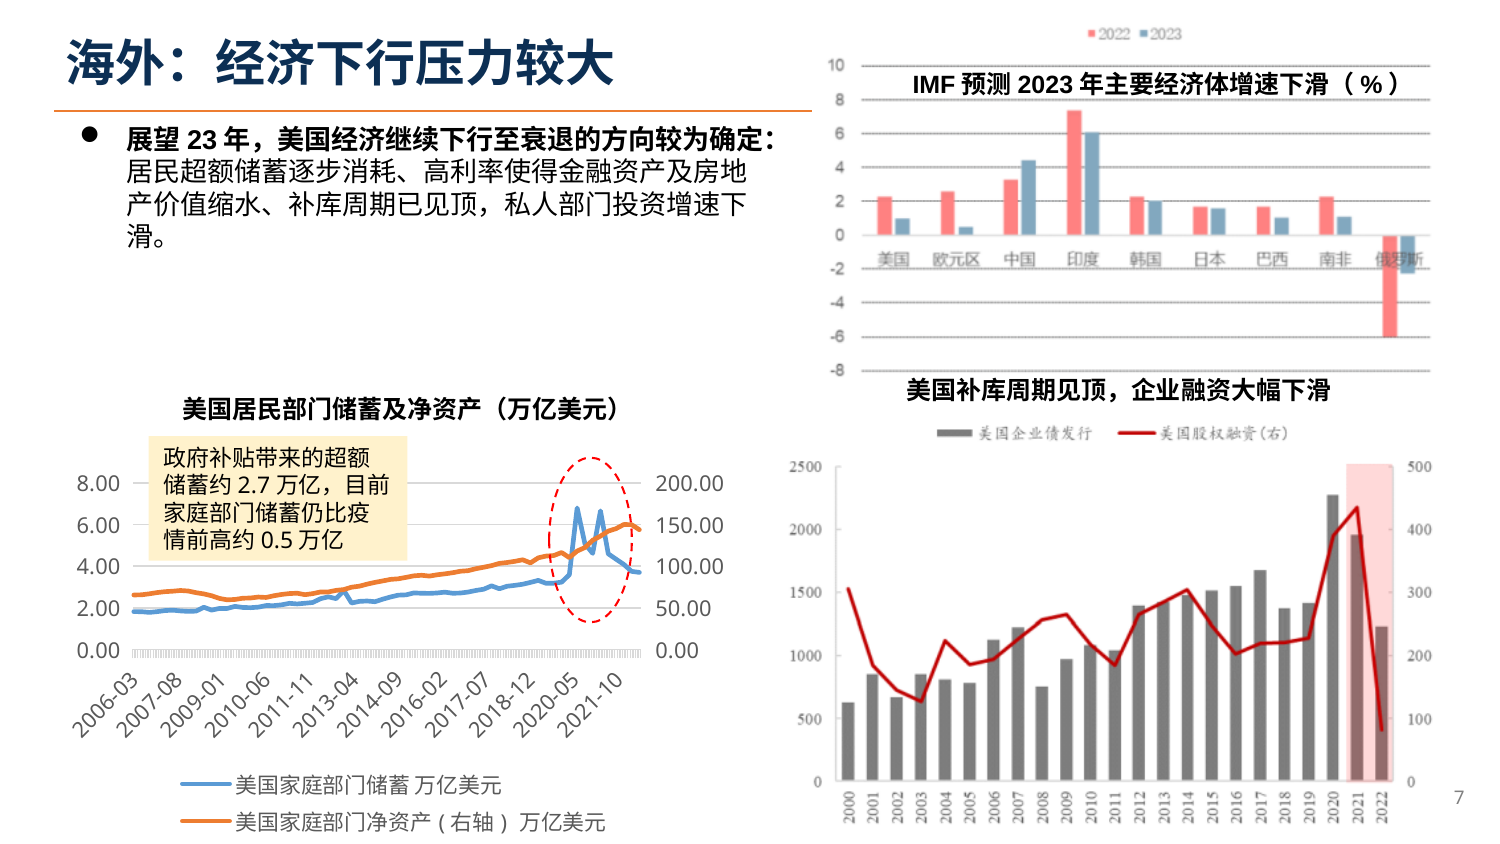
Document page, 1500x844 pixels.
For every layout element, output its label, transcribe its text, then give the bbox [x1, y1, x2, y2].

chart [51, 460, 739, 843]
text_box 展望23年，美国经济继续下行至衰退的方向较为确定：居民超额储蓄逐步消耗、高利率使得金融资产及房地产价值缩水、补库周期已见顶，私人部门投资增速下滑。 [64, 114, 786, 260]
text_box 美国居民部门储蓄及净资产（万亿美元） [114, 385, 701, 431]
text_box [578, 456, 601, 460]
text_box 政府补贴带来的超额储蓄约2.7万亿，目前家庭部门储蓄仍比疫情前高约0.5万亿 [148, 436, 408, 460]
text_box 美国补库周期见顶，企业融资大幅下滑 [891, 386, 1439, 412]
text_box 海外：经济下行压力较大 [51, 23, 812, 99]
picture [777, 423, 1439, 830]
picture [812, 15, 1451, 386]
